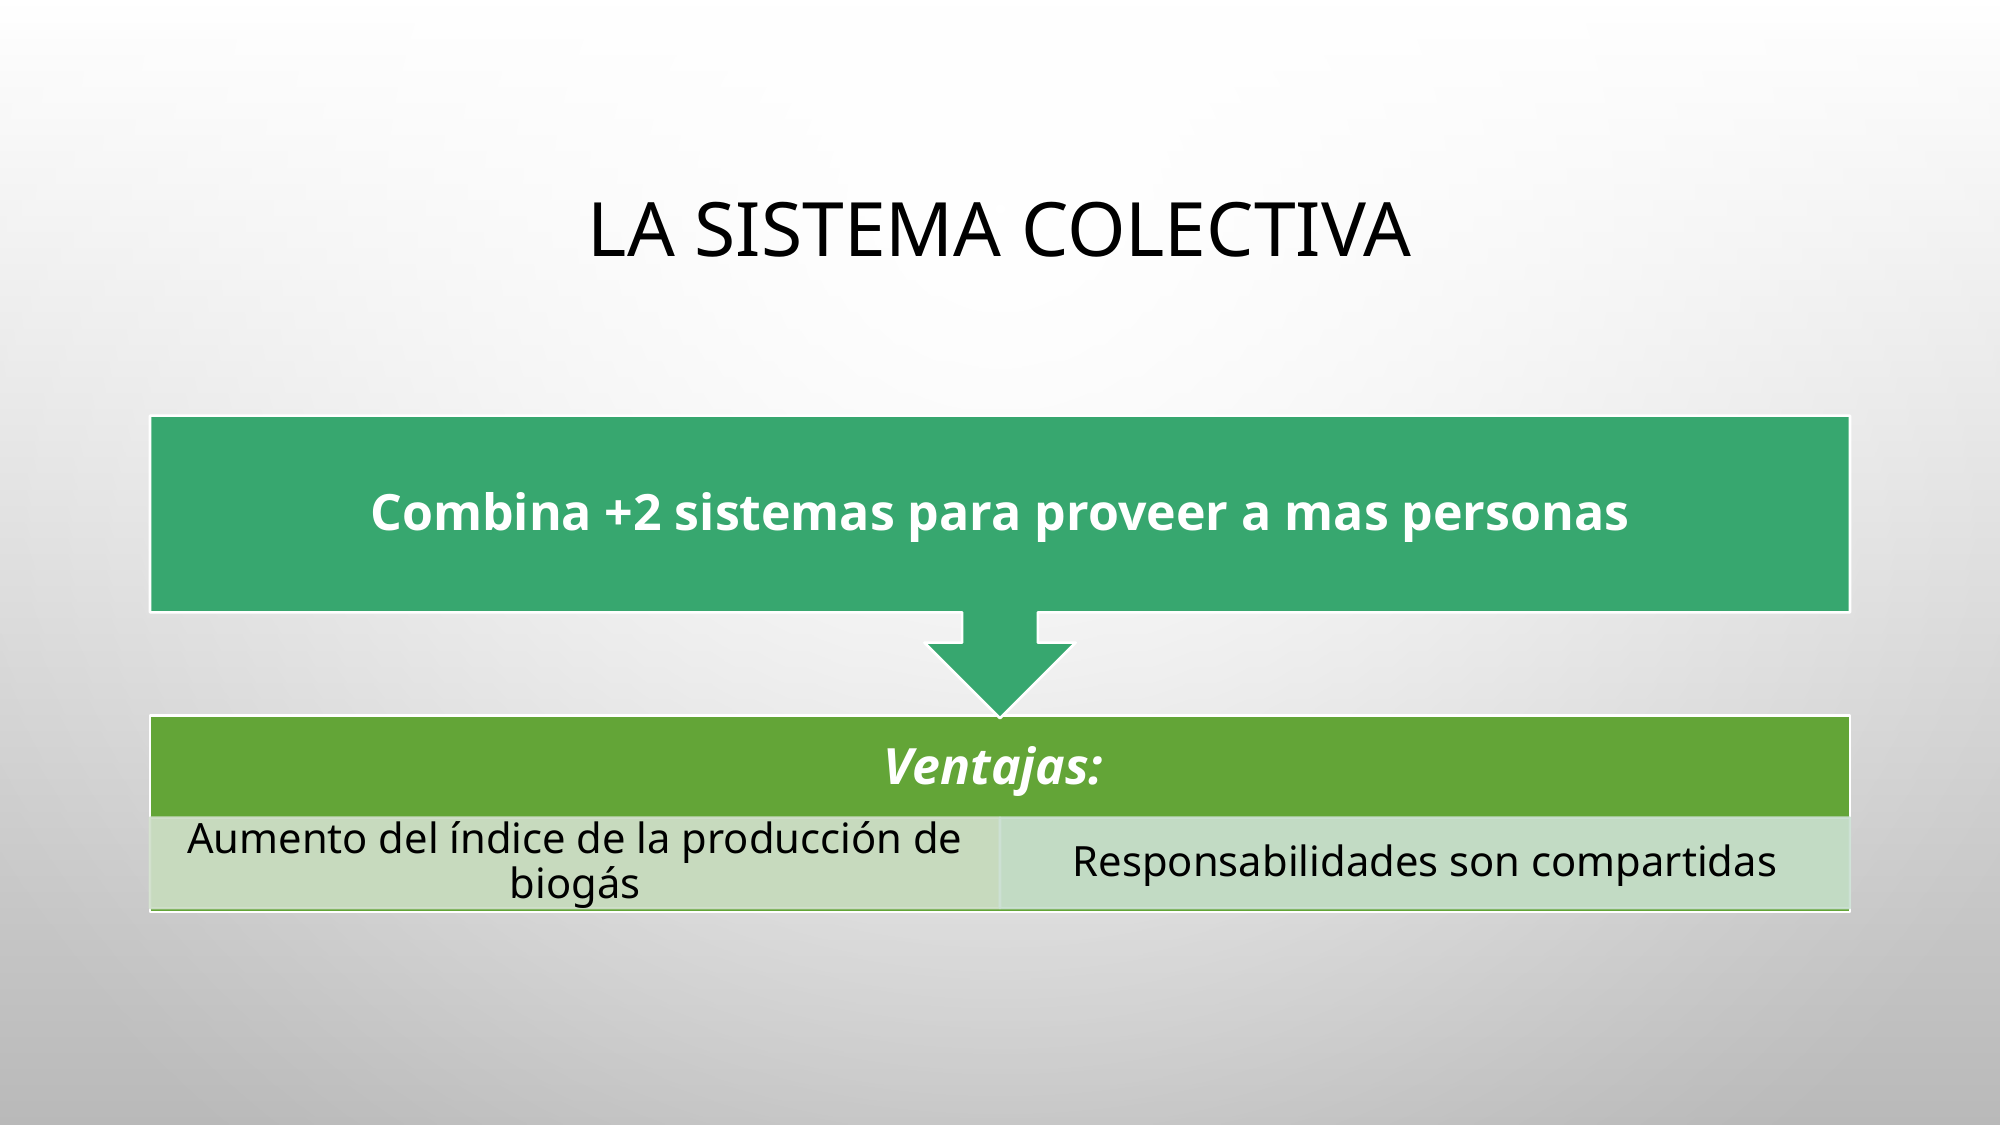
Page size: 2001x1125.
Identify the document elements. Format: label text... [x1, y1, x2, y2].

title La sistema colectiva [149, 101, 1851, 364]
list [149, 415, 1851, 913]
picture [0, 0, 2000, 1125]
